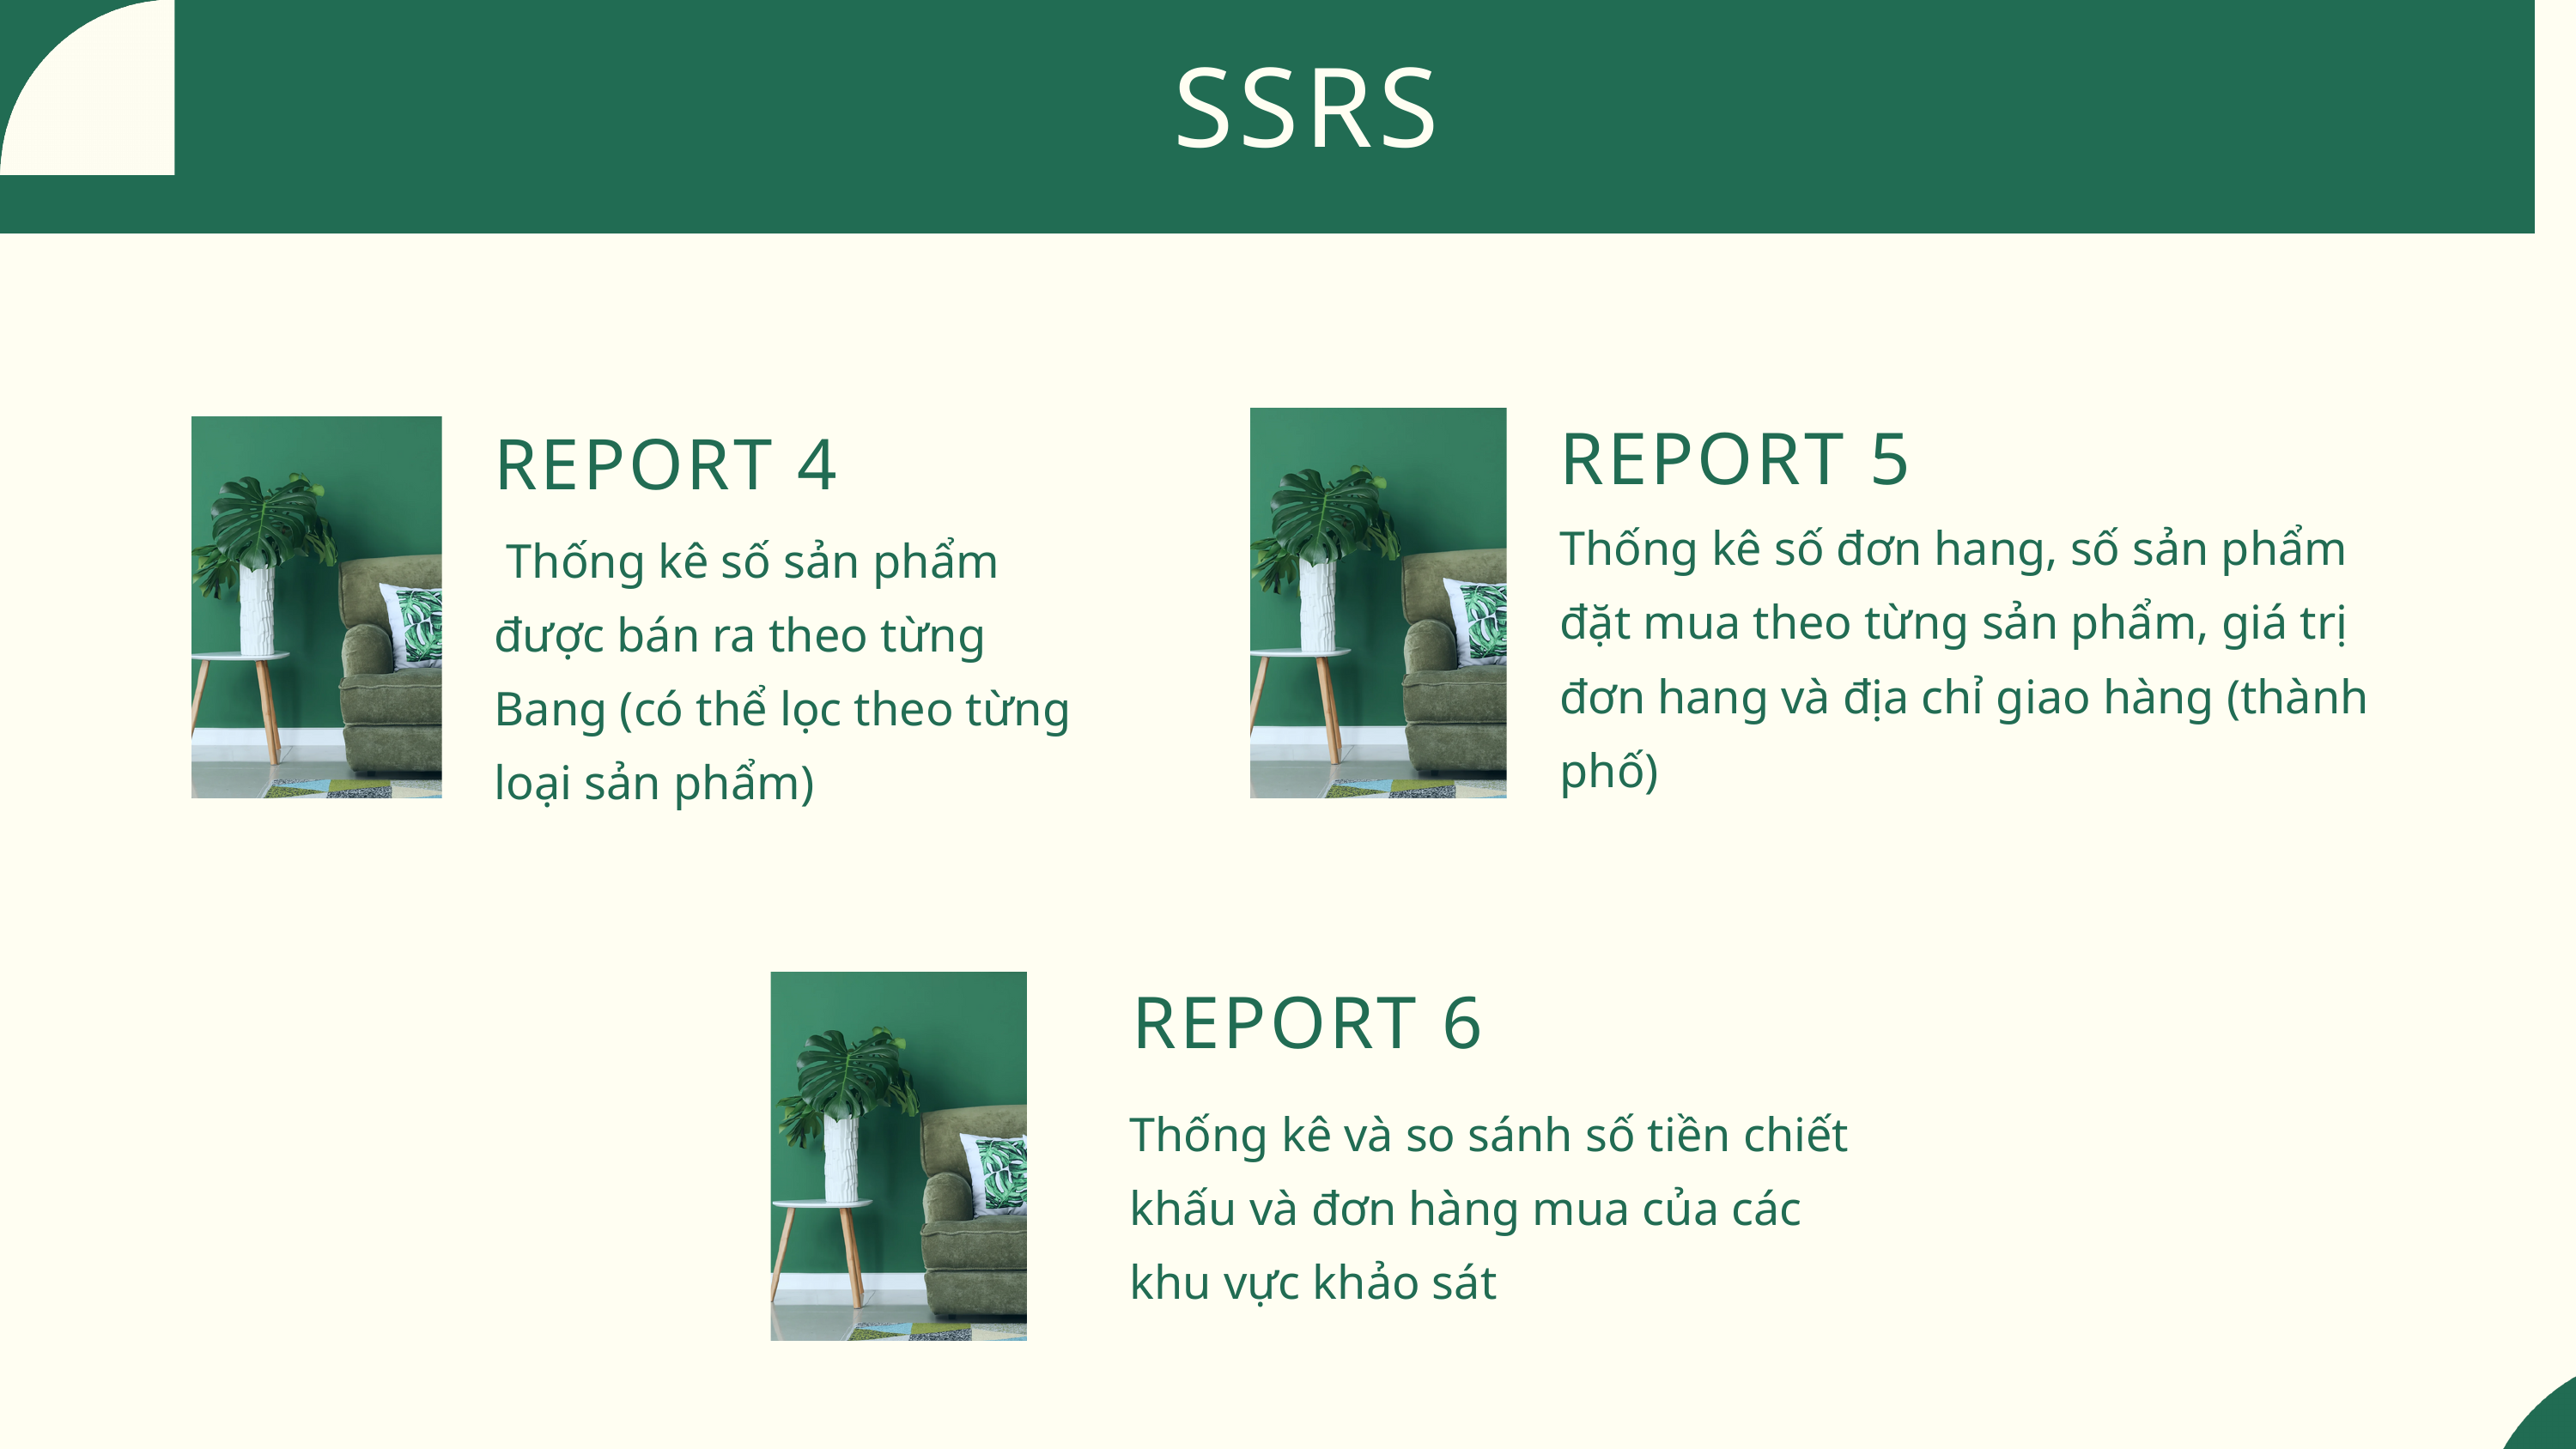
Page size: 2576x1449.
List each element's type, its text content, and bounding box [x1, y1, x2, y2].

text_box [2476, 1349, 2576, 1449]
text_box Thống kê và so sánh số tiền chiết khấu và đơn hàng mua của các khu vực khảo sát [1129, 1087, 1884, 1309]
text_box REPORT 4 [494, 405, 975, 504]
text_box REPORT 6 [1132, 962, 1625, 1063]
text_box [1249, 407, 1507, 798]
text_box Thống kê số sản phẩm được bán ra theo từng Bang (có thể lọc theo từng loại sản phẩm) [494, 513, 1073, 809]
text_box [770, 971, 1028, 1341]
text_box Thống kê số đơn hang, số sản phẩm đặt mua theo từng sản phẩm, giá trị đơn hang và địa chỉ giao hàng (thành phố) [1559, 500, 2376, 797]
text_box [191, 416, 442, 798]
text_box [0, 0, 2536, 234]
text_box REPORT 5 [1559, 398, 2052, 499]
